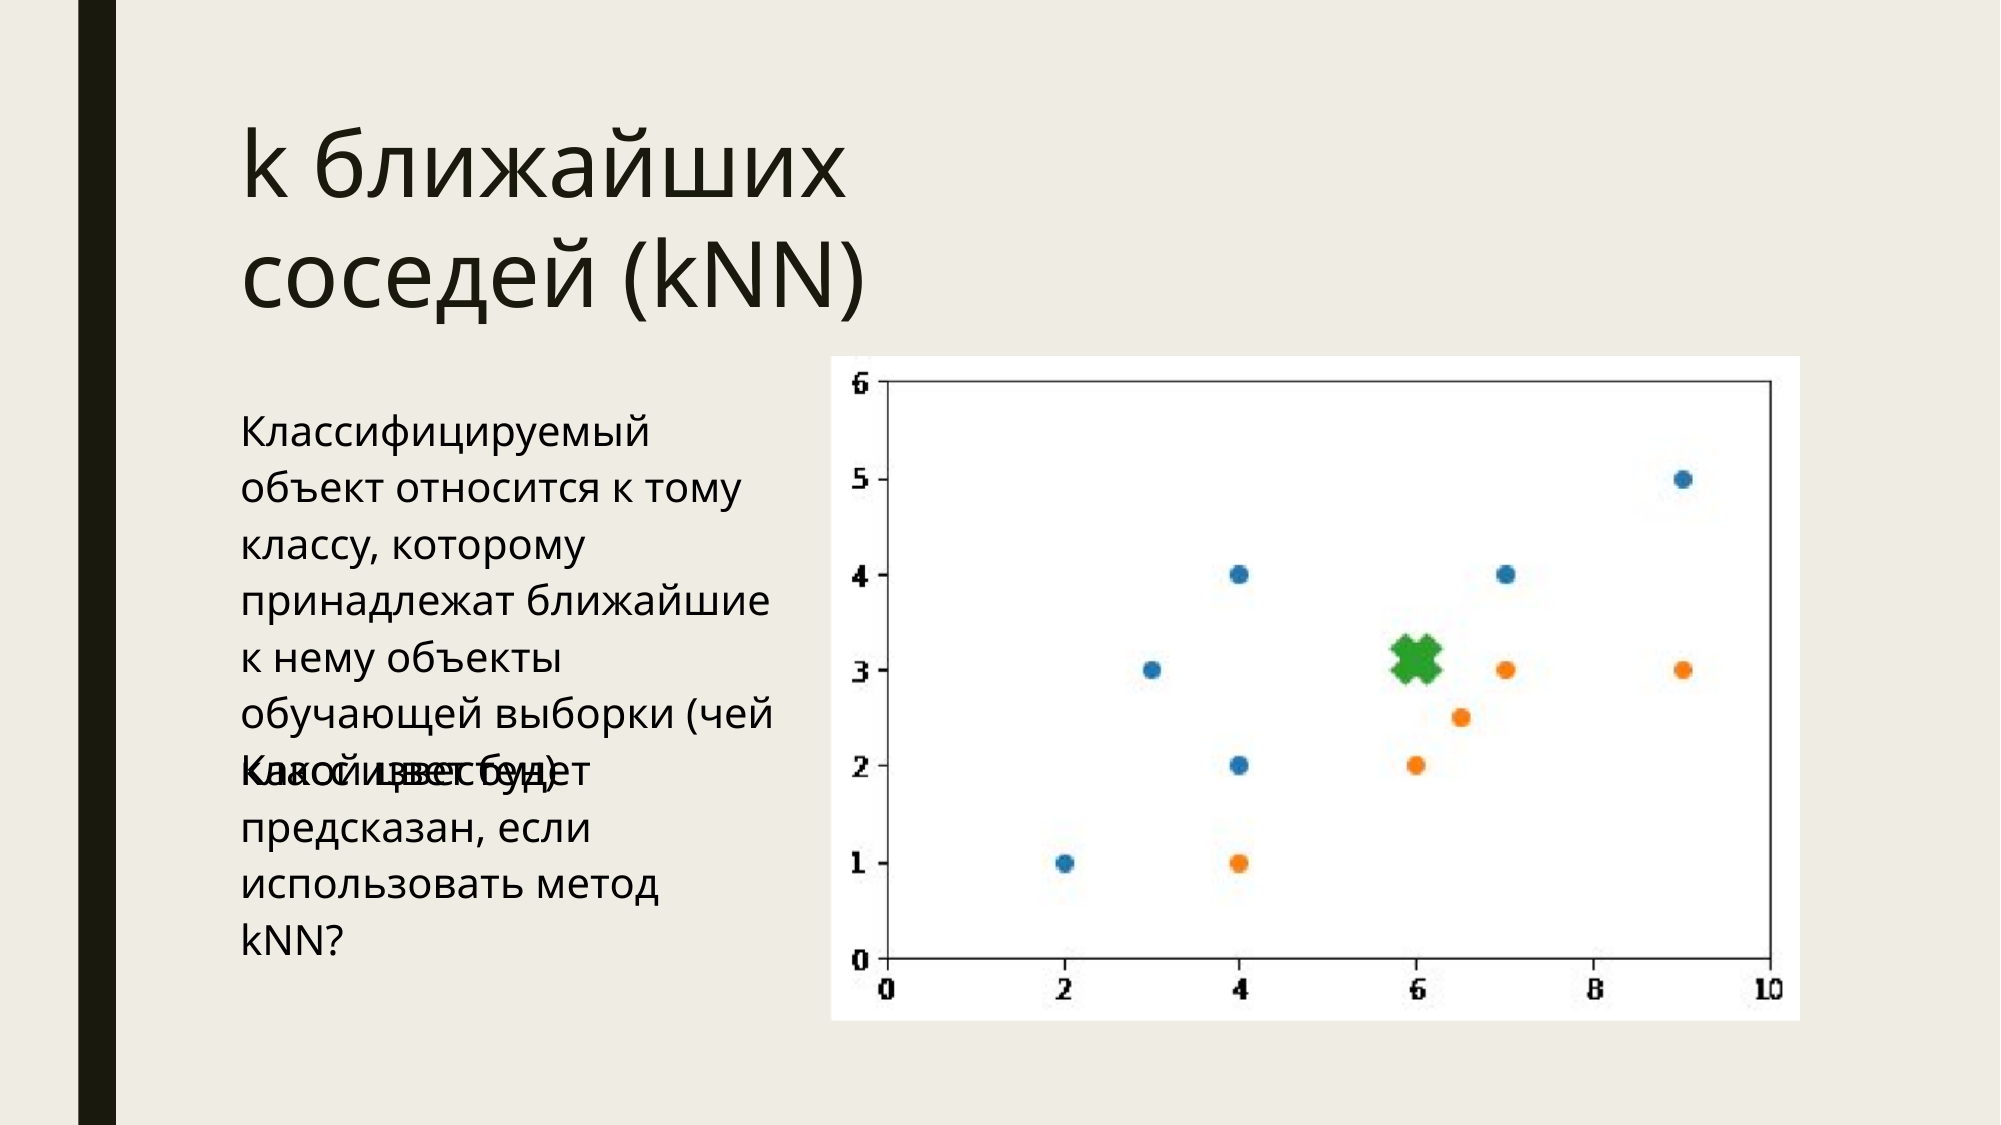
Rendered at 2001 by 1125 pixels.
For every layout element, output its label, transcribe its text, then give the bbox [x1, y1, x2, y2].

text_box Какой цвет будет предсказан, если использовать метод kNN? [237, 794, 684, 964]
text_box Классифицируемый объект относится к тому классу, которому принадлежат ближайшие к нему объекты обучающей выборки (чей класс известен) [237, 391, 779, 794]
title k ближайших соседей (kNN) [237, 103, 1228, 326]
picture [829, 355, 1801, 1021]
